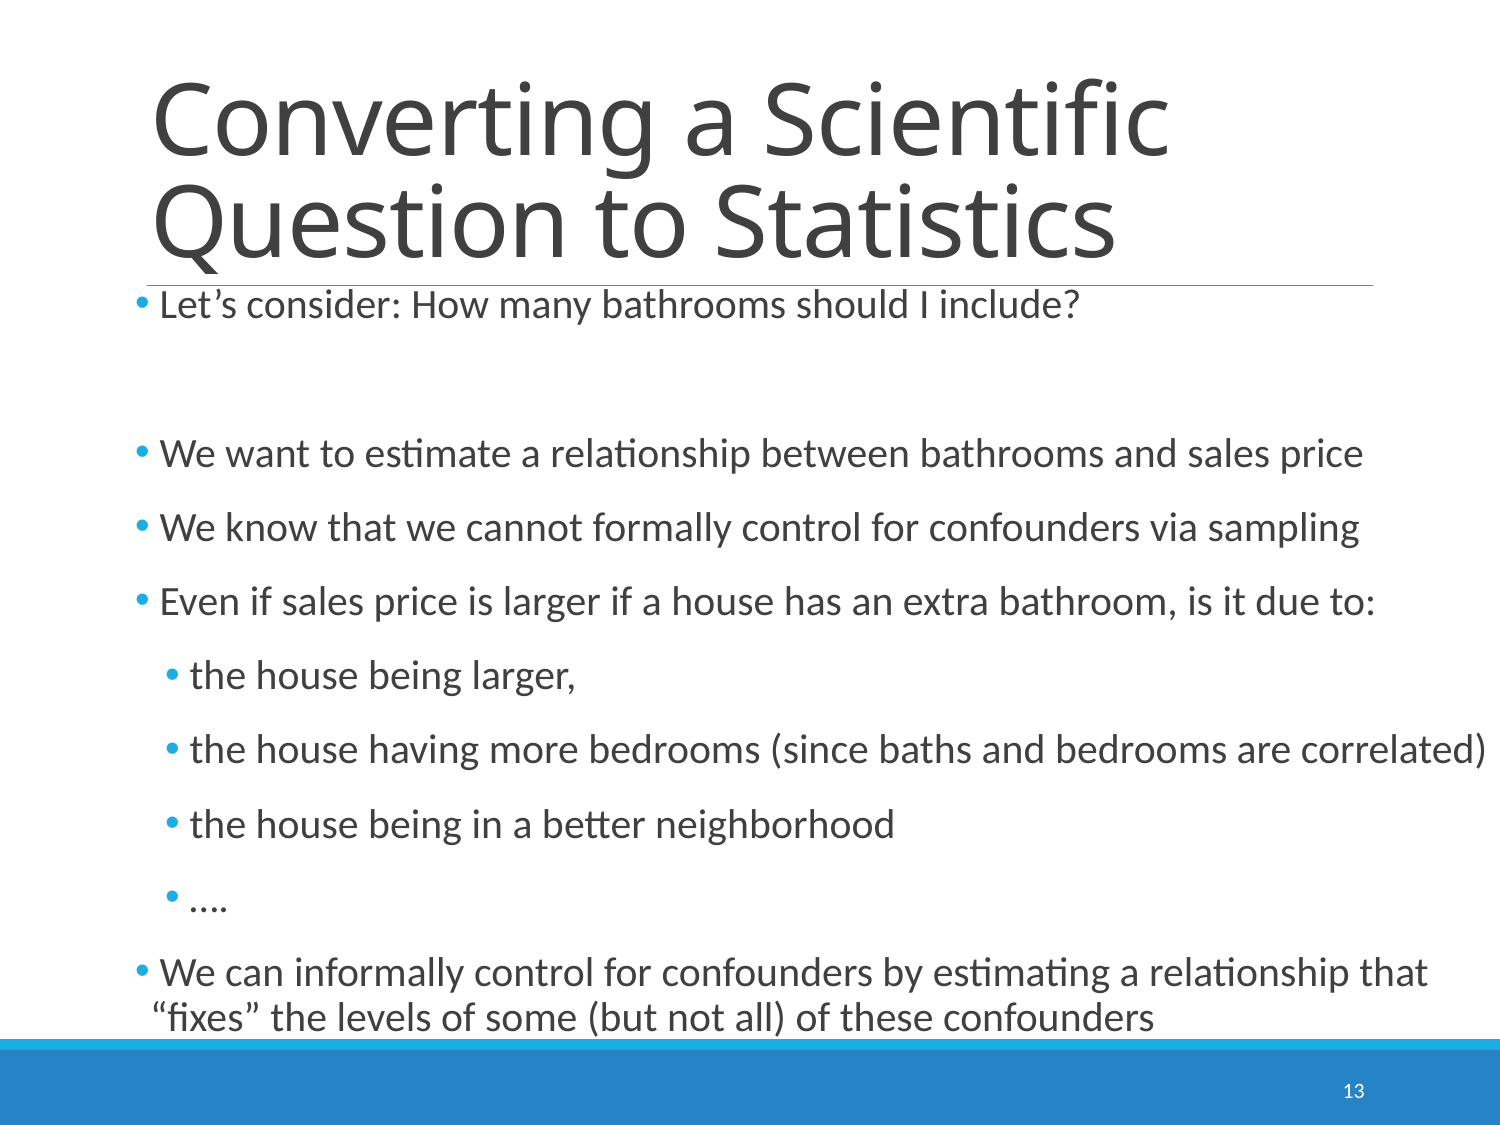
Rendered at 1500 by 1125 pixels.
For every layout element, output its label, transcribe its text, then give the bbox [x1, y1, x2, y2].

slide_number 13 [1218, 1059, 1380, 1120]
title Converting a Scientific Question to Statistics [135, 47, 1373, 275]
list Let’s consider: How many bathrooms should I include? We want to estimate a relationship between bathrooms and sales price We know that we cannot formally control for confounders via sampling Even if sales price is larger if a house has an extra bathroom, is it due to: the house being larger, the house having more bedrooms (since baths and bedrooms are correlated) the house being in a better neighborhood …. We can informally control for confounders by estimating a relationship that “fixes” the levels of some (but not all) of these confounders [135, 275, 1500, 1010]
